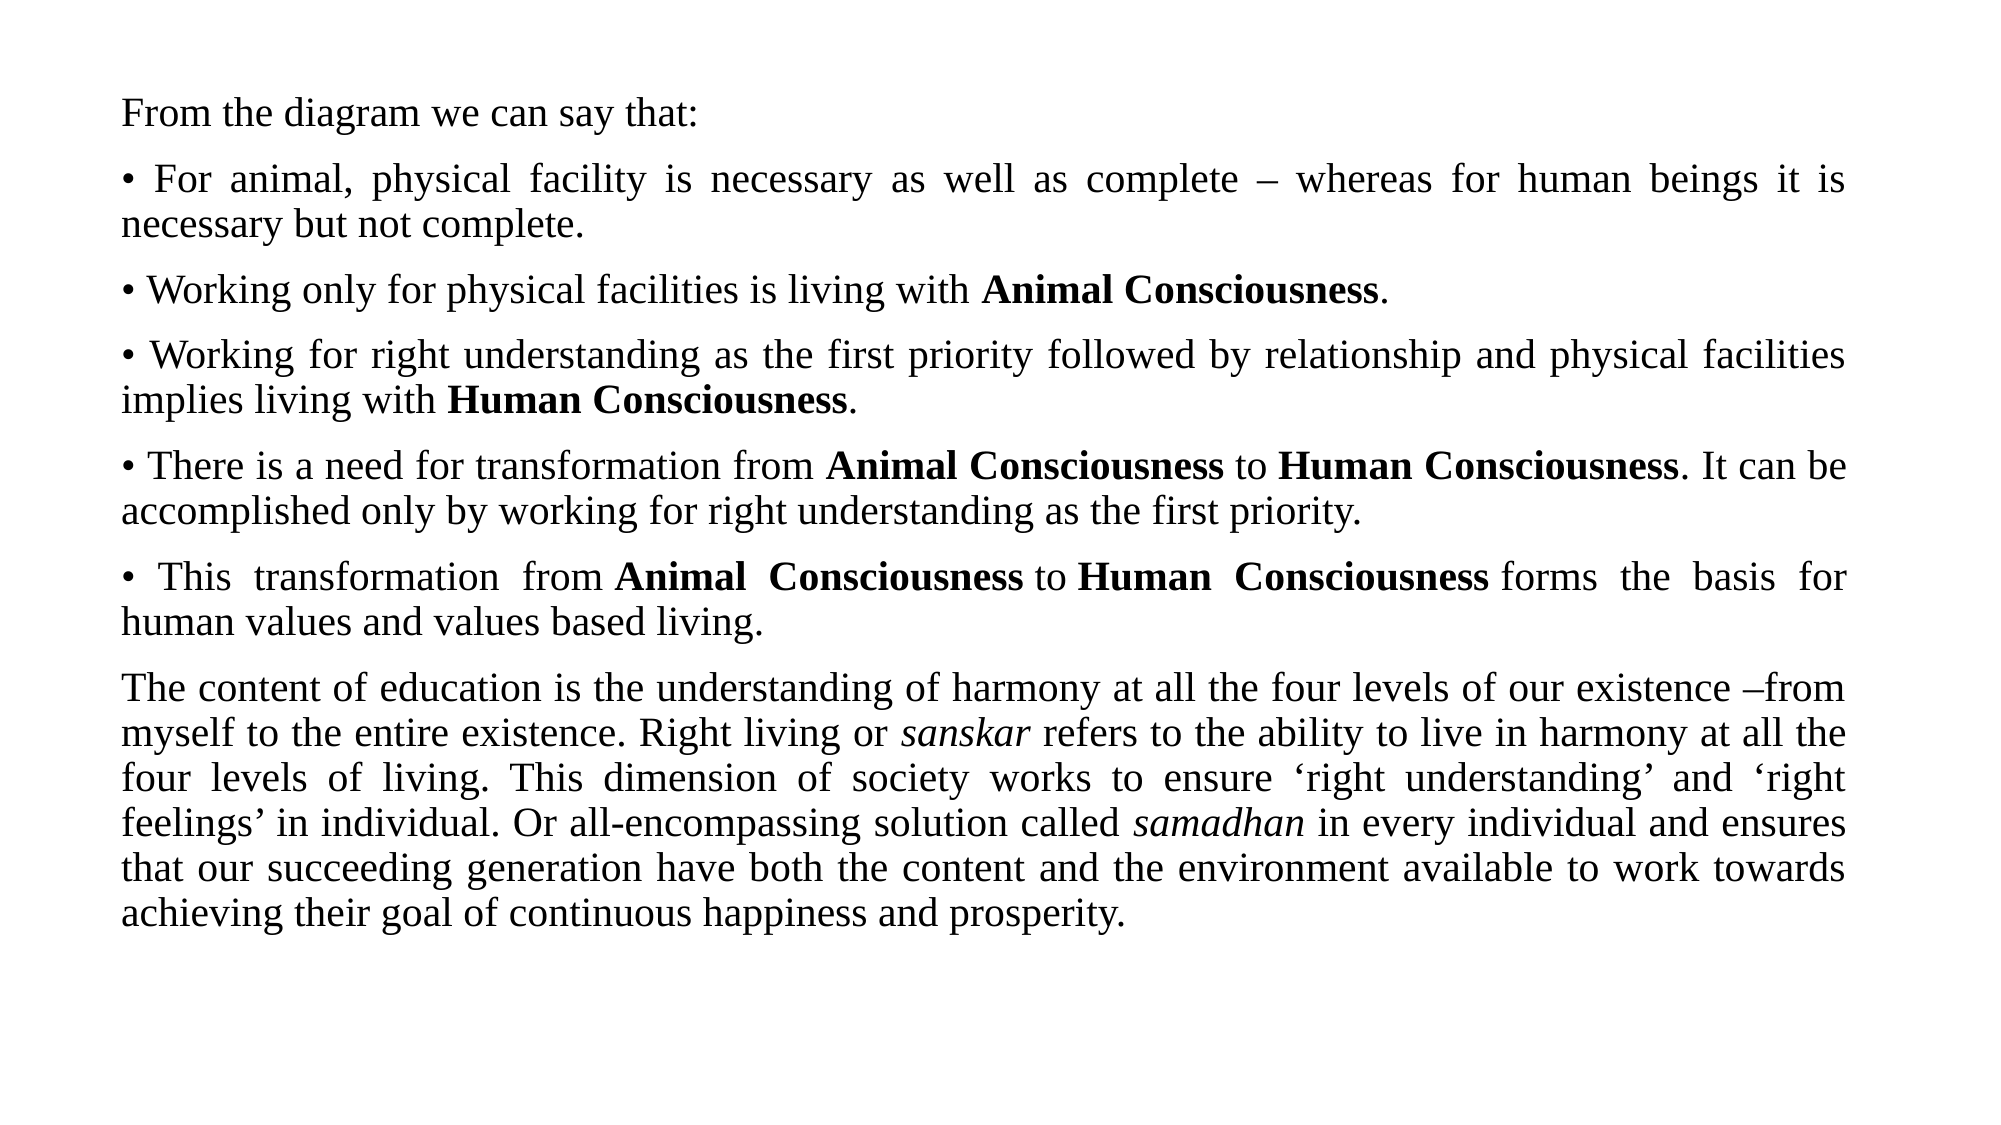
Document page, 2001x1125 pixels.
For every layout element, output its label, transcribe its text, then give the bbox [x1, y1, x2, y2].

subtitle From the diagram we can say that: • For animal, physical facility is necessary as well as complete – whereas for human beings it is necessary but not complete. • Working only for physical facilities is living with Animal Consciousness. • Working for right understanding as the first priority followed by relationship and physical facilities implies living with Human Consciousness. • There is a need for transformation from Animal Consciousness to Human Consciousness. It can be accomplished only by working for right understanding as the first priority. • This transformation from Animal Consciousness to Human Consciousness forms the basis for human values and values based living. The content of education is the understanding of harmony at all the four levels of our existence –from myself to the entire existence. Right living or sanskar refers to the ability to live in harmony at all the four levels of living. This dimension of society works to ensure ‘right understanding’ and ‘right feelings’ in individual. Or all-encompassing solution called samadhan in every individual and ensures that our succeeding generation have both the content and the environment available to work towards achieving their goal of continuous happiness and prosperity. [106, 82, 1863, 955]
